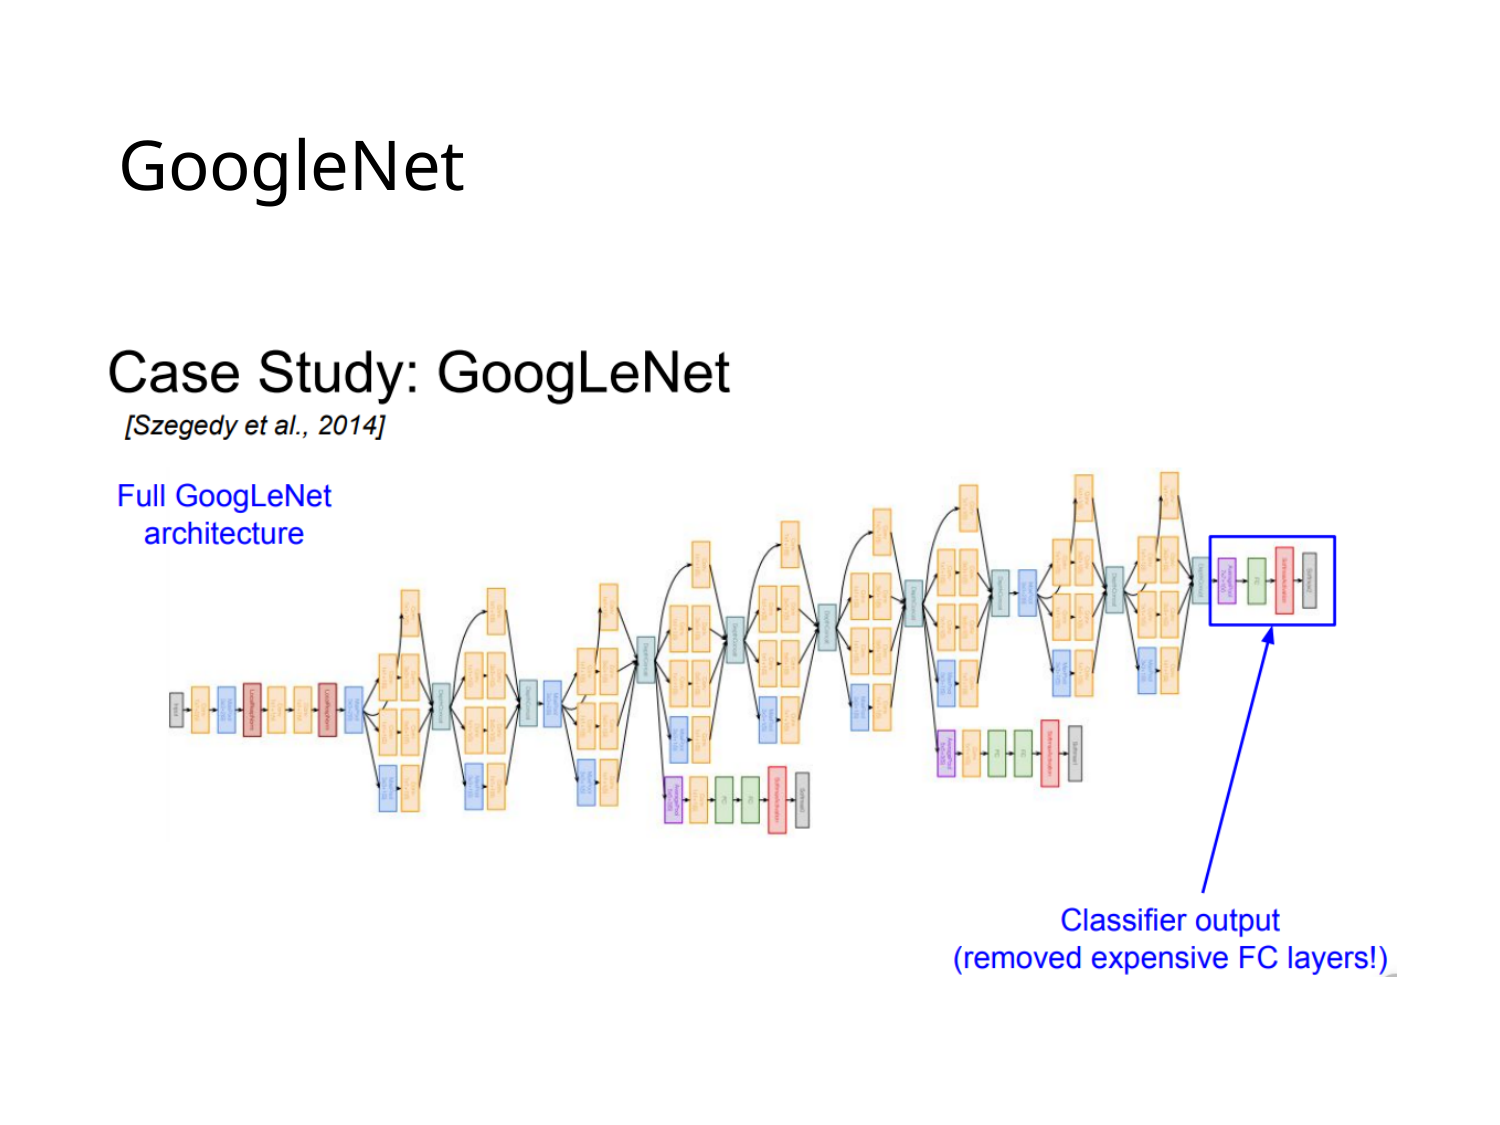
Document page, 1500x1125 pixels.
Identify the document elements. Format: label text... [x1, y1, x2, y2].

title GoogleNet [103, 59, 1397, 278]
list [103, 335, 1397, 977]
